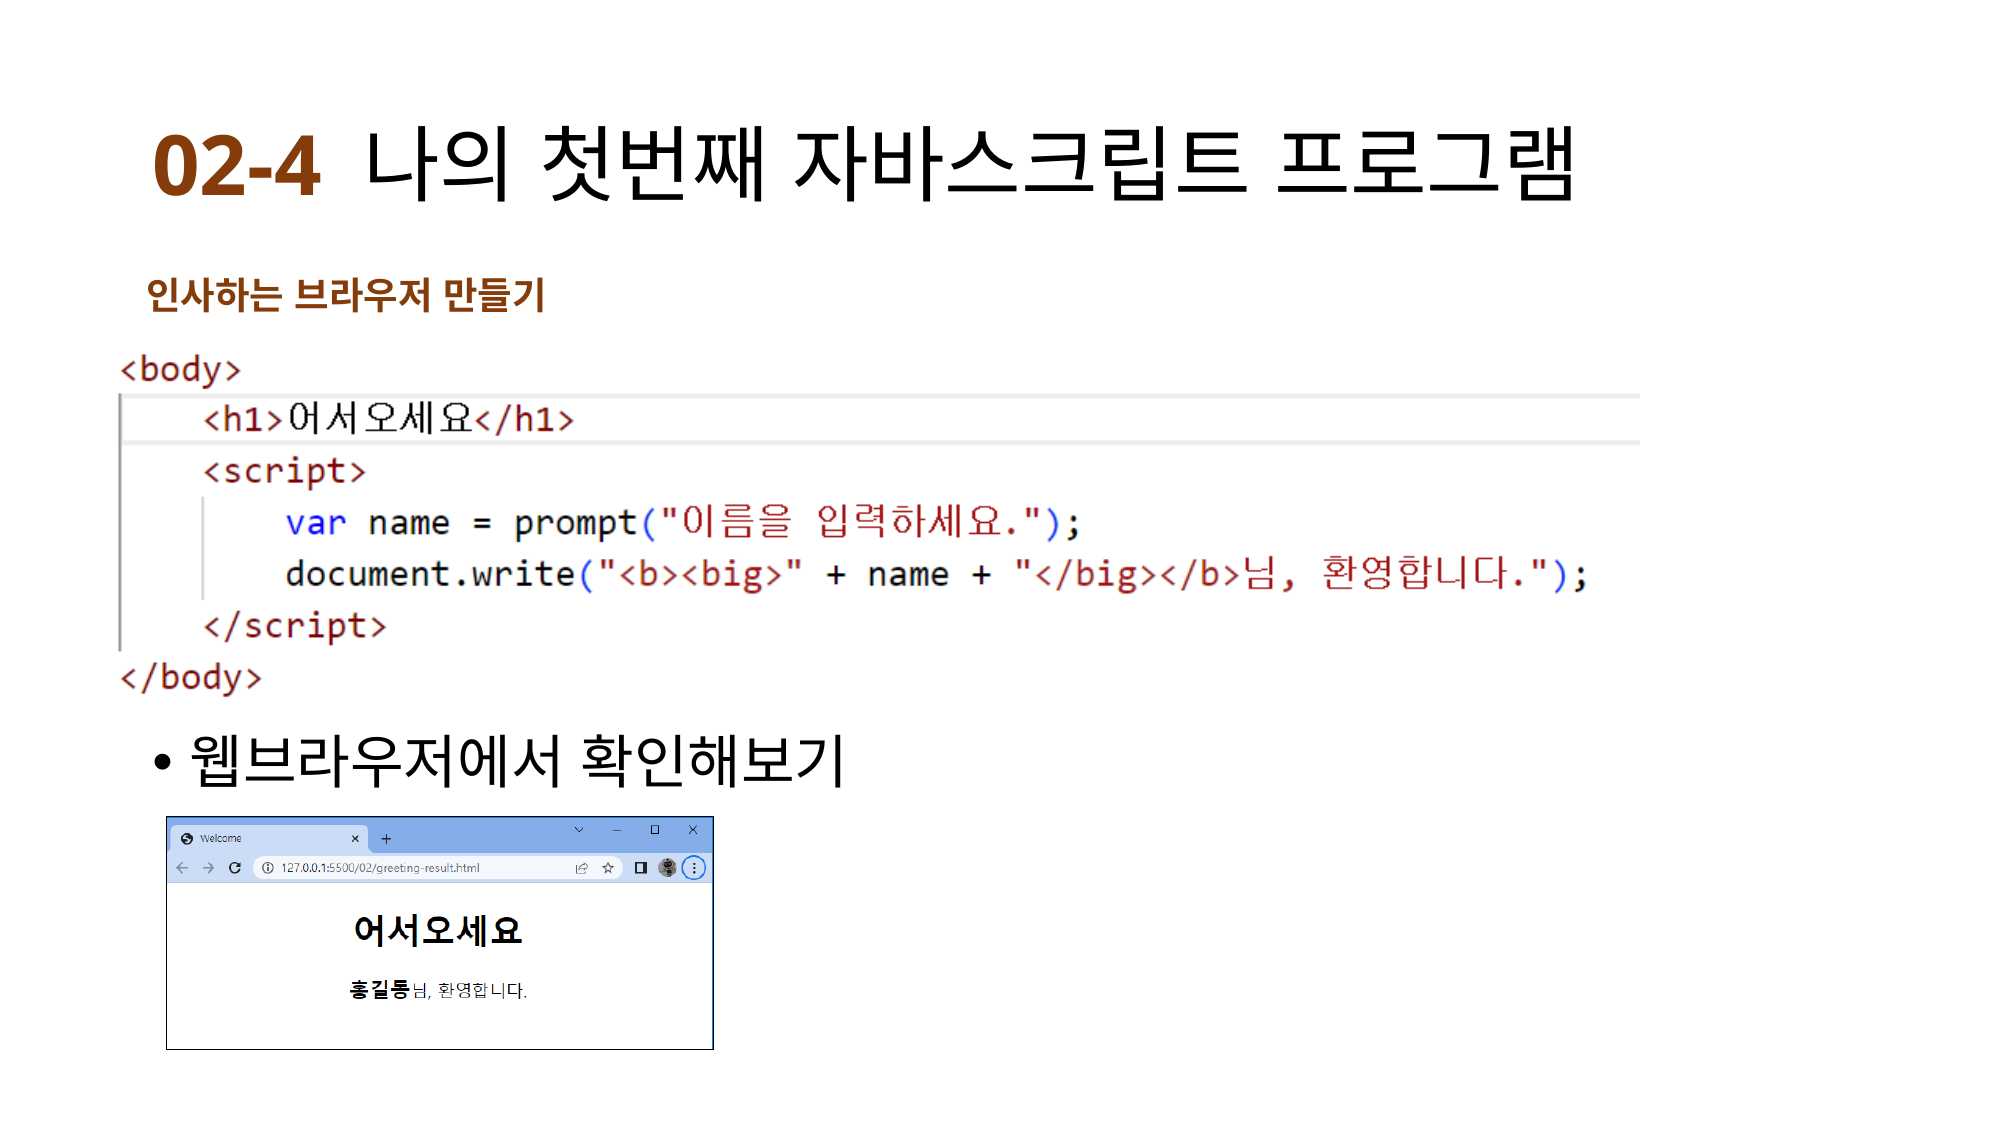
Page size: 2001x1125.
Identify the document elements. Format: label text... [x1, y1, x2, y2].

text_box 인사하는 브라우저 만들기 [131, 265, 1460, 325]
picture [166, 816, 714, 1050]
title 02-4 나의 첫번째 자바스크립트 프로그램 [137, 59, 1863, 278]
picture [100, 336, 1640, 708]
list 웹브라우저에서 확인해보기 [137, 299, 1863, 1014]
